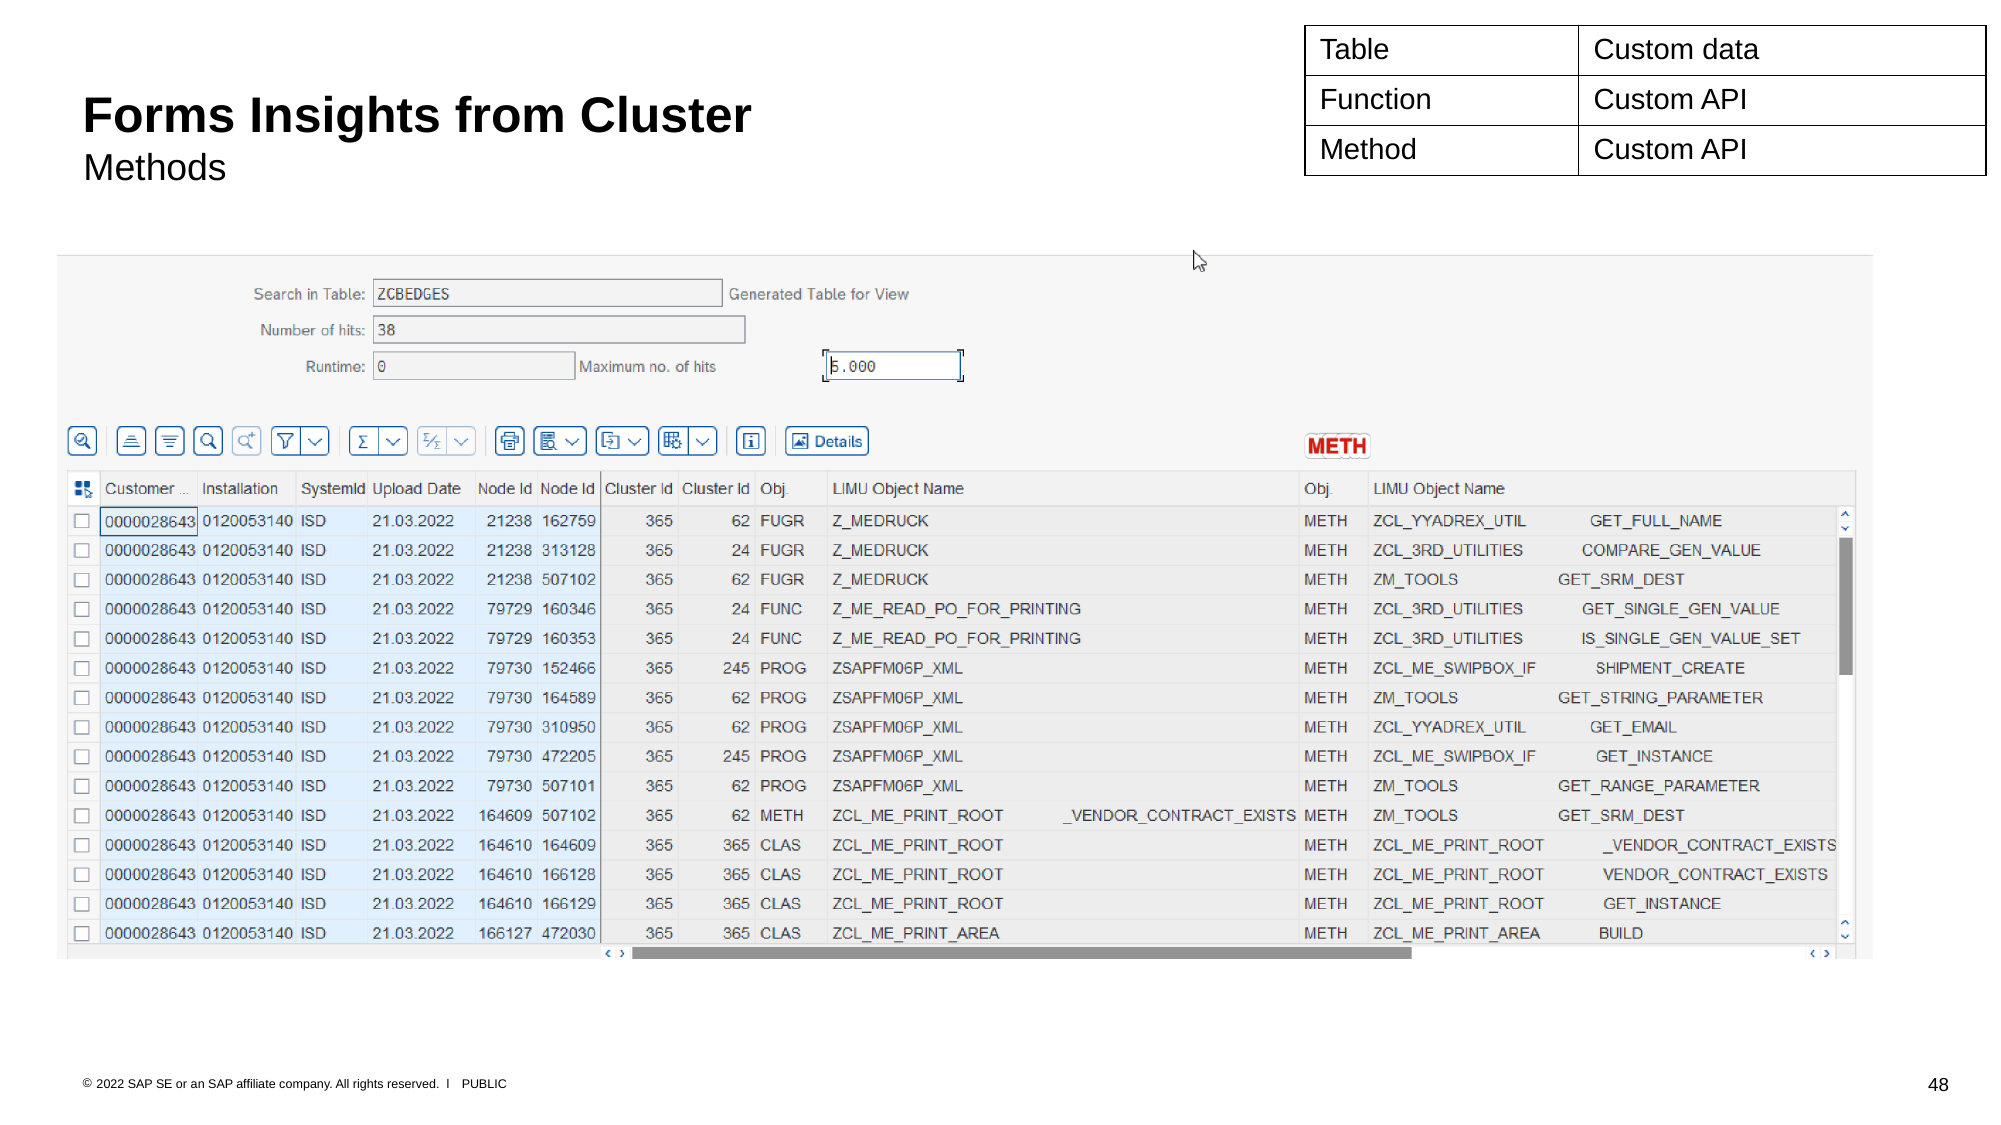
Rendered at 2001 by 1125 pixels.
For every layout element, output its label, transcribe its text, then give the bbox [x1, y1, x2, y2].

table_header Table [1306, 26, 1578, 75]
table_cell Custom API [1579, 126, 1985, 175]
text_box Methods [83, 143, 228, 189]
table_header Custom data [1579, 26, 1985, 75]
picture [56, 248, 1874, 959]
table_cell Function [1306, 76, 1578, 125]
table_cell Method [1306, 126, 1578, 175]
table_cell Custom API [1579, 76, 1985, 125]
title Forms Insights from Cluster [82, 82, 1304, 144]
